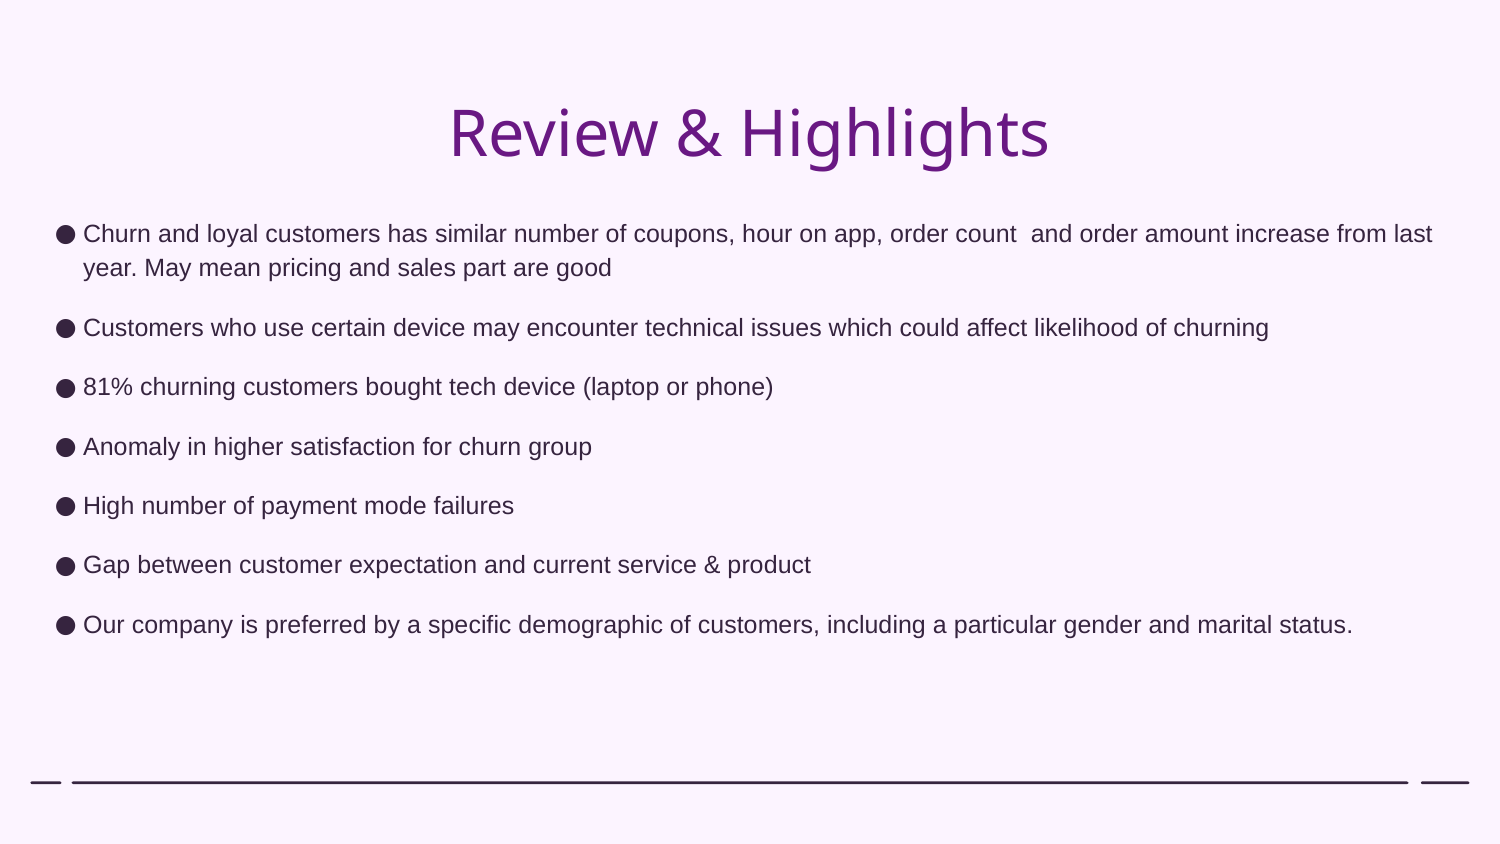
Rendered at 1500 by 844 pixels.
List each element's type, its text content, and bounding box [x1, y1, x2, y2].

list Churn and loyal customers has similar number of coupons, hour on app, order count and order amount increase from last year. May mean pricing and sales part are good Customers who use certain device may encounter technical issues which could affect likelihood of churning 81% churning customers bought tech device (laptop or phone) Anomaly in higher satisfaction for churn group High number of payment mode failures Gap between customer expectation and current service & product Our company is preferred by a specific demographic of customers, including a particular gender and marital status. [40, 197, 1465, 741]
title Review & Highlights [226, 76, 1274, 176]
